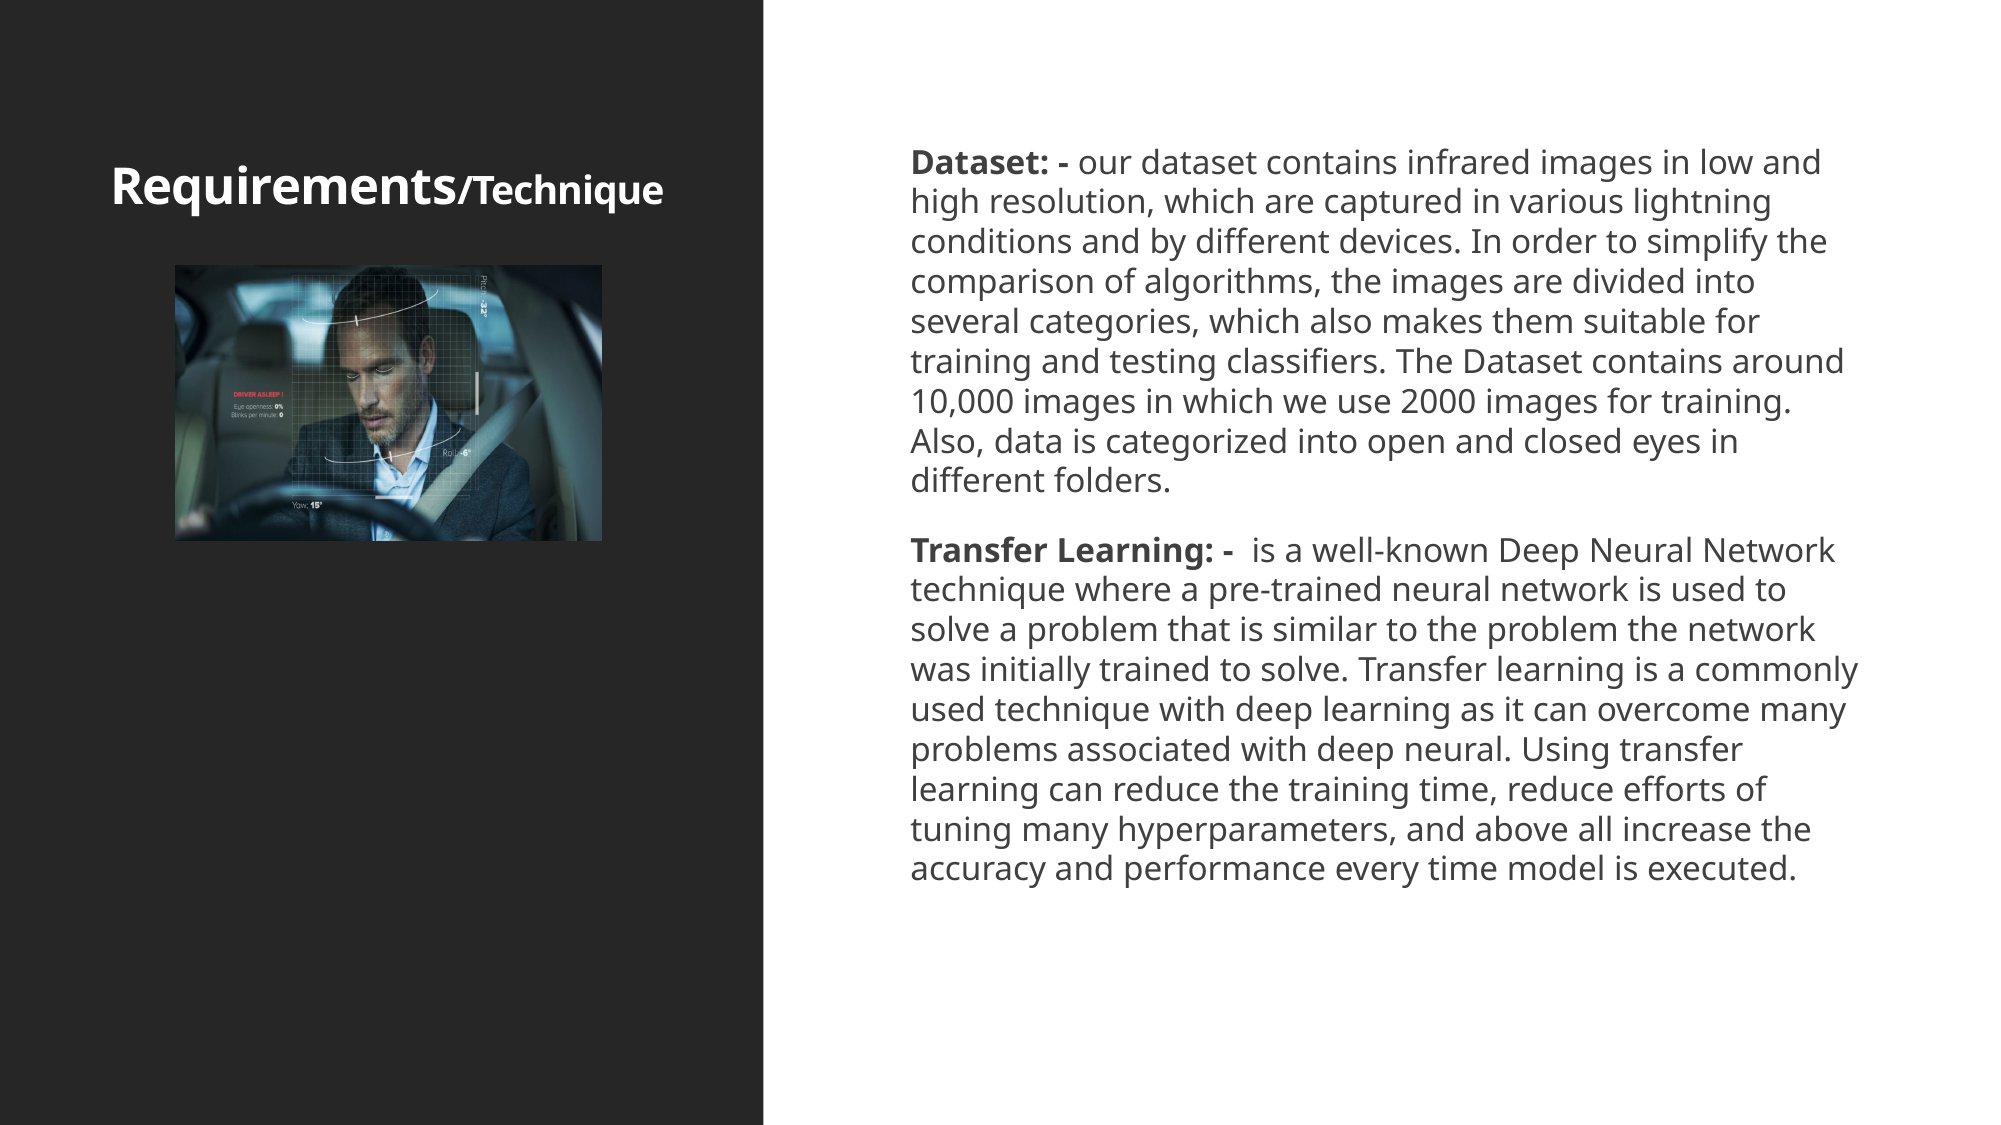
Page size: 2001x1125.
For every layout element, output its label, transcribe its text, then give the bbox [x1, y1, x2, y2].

list Dataset: - our dataset contains infrared images in low and high resolution, which are captured in various lightning conditions and by different devices. In order to simplify the comparison of algorithms, the images are divided into several categories, which also makes them suitable for training and testing classifiers. The Dataset contains around 10,000 images in which we use 2000 images for training. Also, data is categorized into open and closed eyes in different folders. Transfer Learning: - is a well-known Deep Neural Network technique where a pre-trained neural network is used to solve a problem that is similar to the problem the network was initially trained to solve. Transfer learning is a commonly used technique with deep learning as it can overcome many problems associated with deep neural. Using transfer learning can reduce the training time, reduce efforts of tuning many hyperparameters, and above all increase the accuracy and performance every time model is executed. [895, 133, 1868, 1002]
title Requirements/Technique [94, 152, 683, 224]
picture [175, 265, 603, 542]
